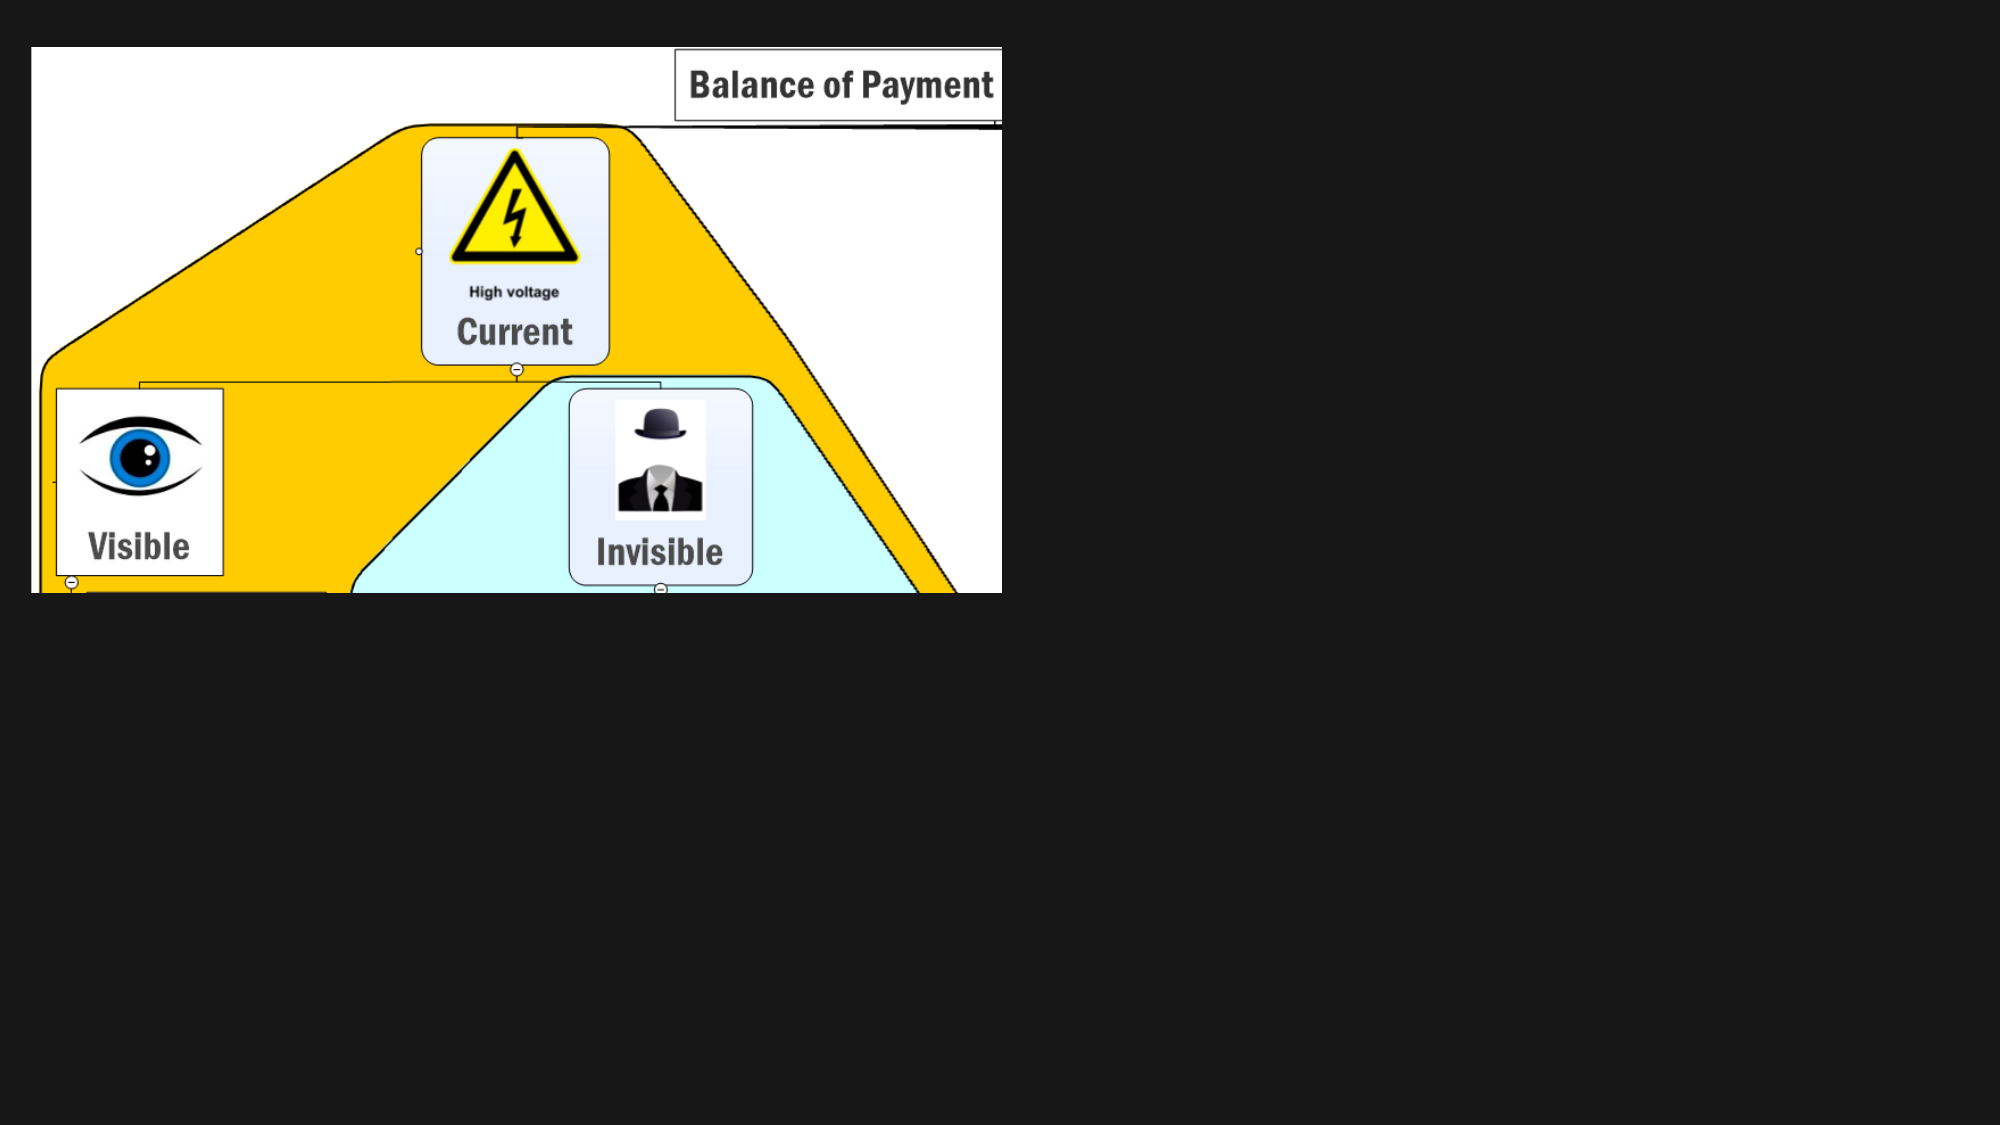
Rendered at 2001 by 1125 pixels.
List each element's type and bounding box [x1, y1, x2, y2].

picture [31, 47, 1003, 593]
